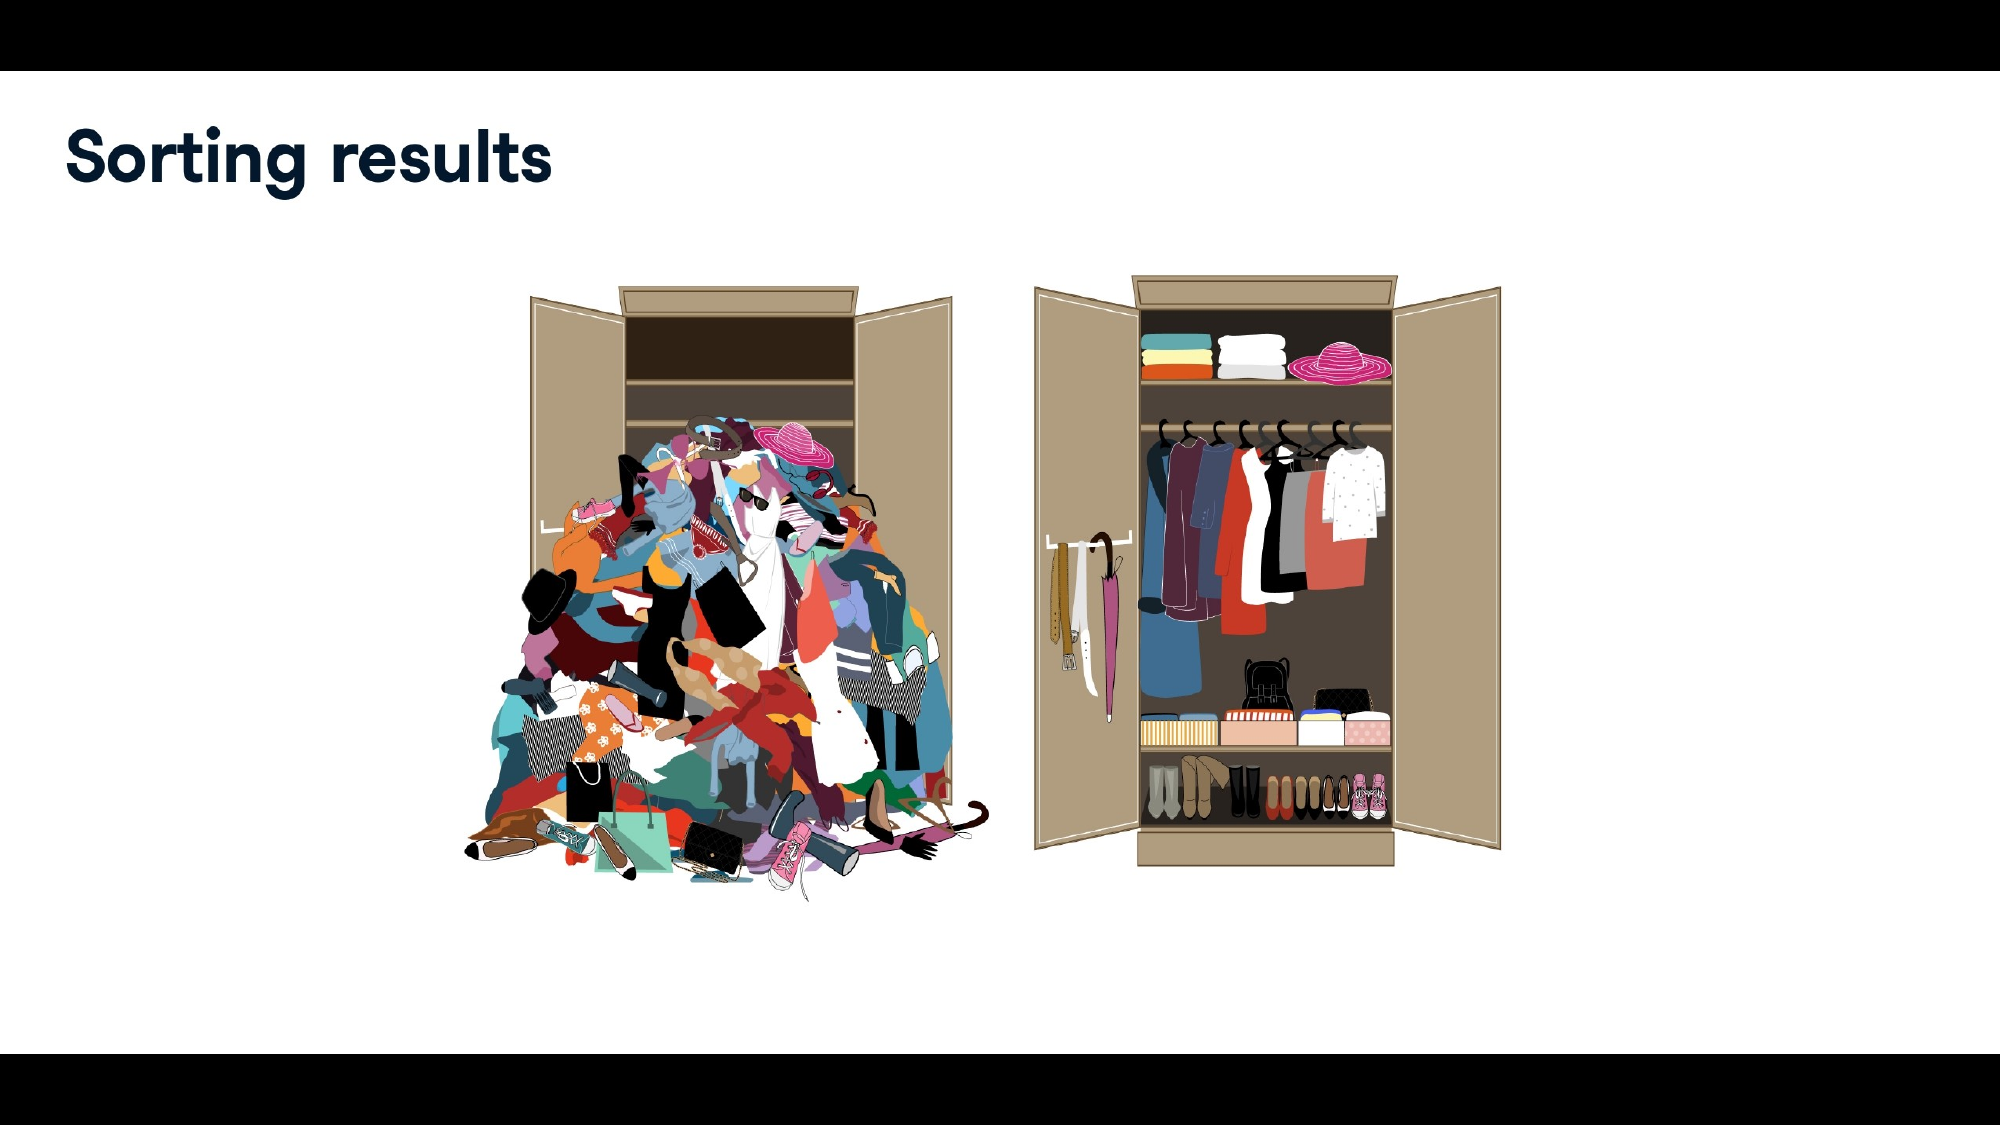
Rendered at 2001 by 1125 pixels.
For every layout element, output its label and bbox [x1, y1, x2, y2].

picture [0, 71, 2000, 1054]
